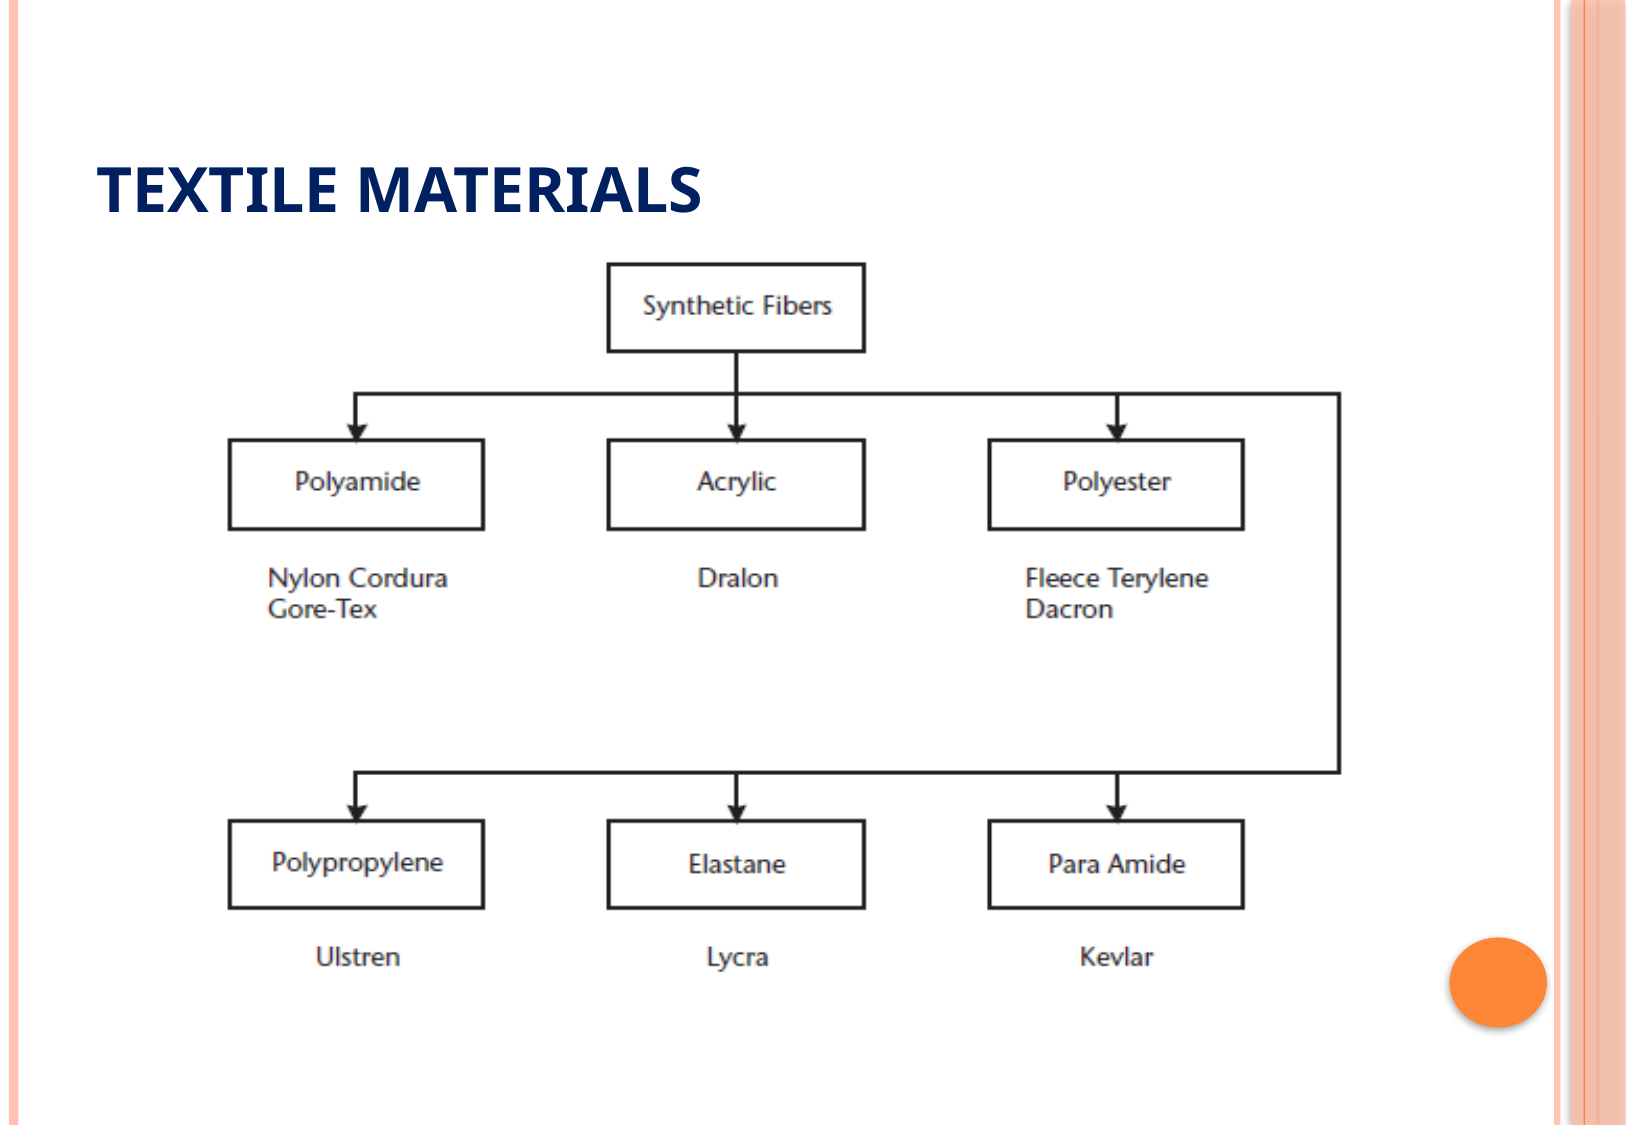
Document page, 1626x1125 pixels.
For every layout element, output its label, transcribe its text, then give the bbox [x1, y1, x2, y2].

title Textile Materials [81, 45, 1409, 233]
picture [215, 252, 1360, 981]
